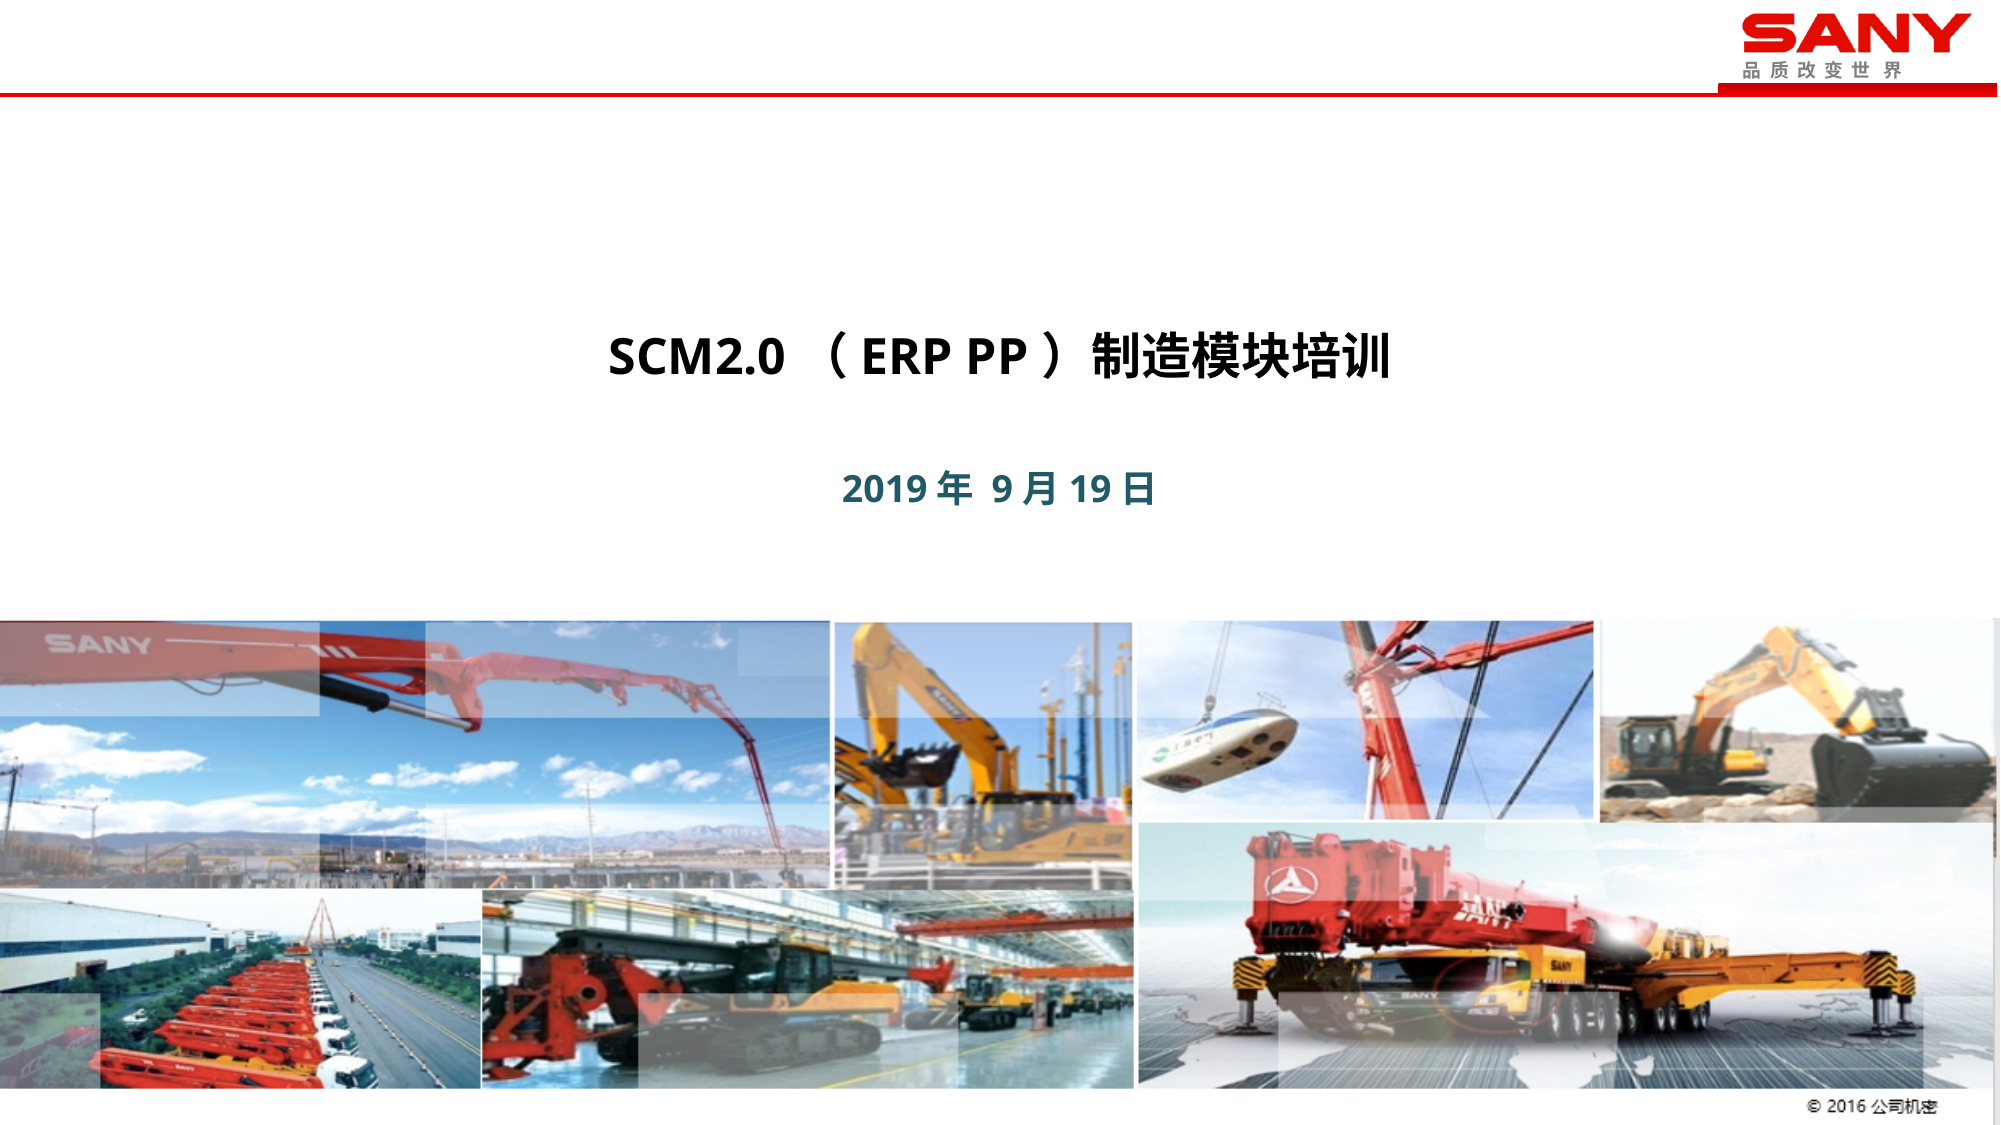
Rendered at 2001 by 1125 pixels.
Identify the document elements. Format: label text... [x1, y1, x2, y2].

text_box SCM2.0（ERP PP）制造模块培训 2019年 9月19日 [249, 151, 1750, 518]
picture [0, 618, 2000, 1125]
picture [1738, 5, 1978, 61]
